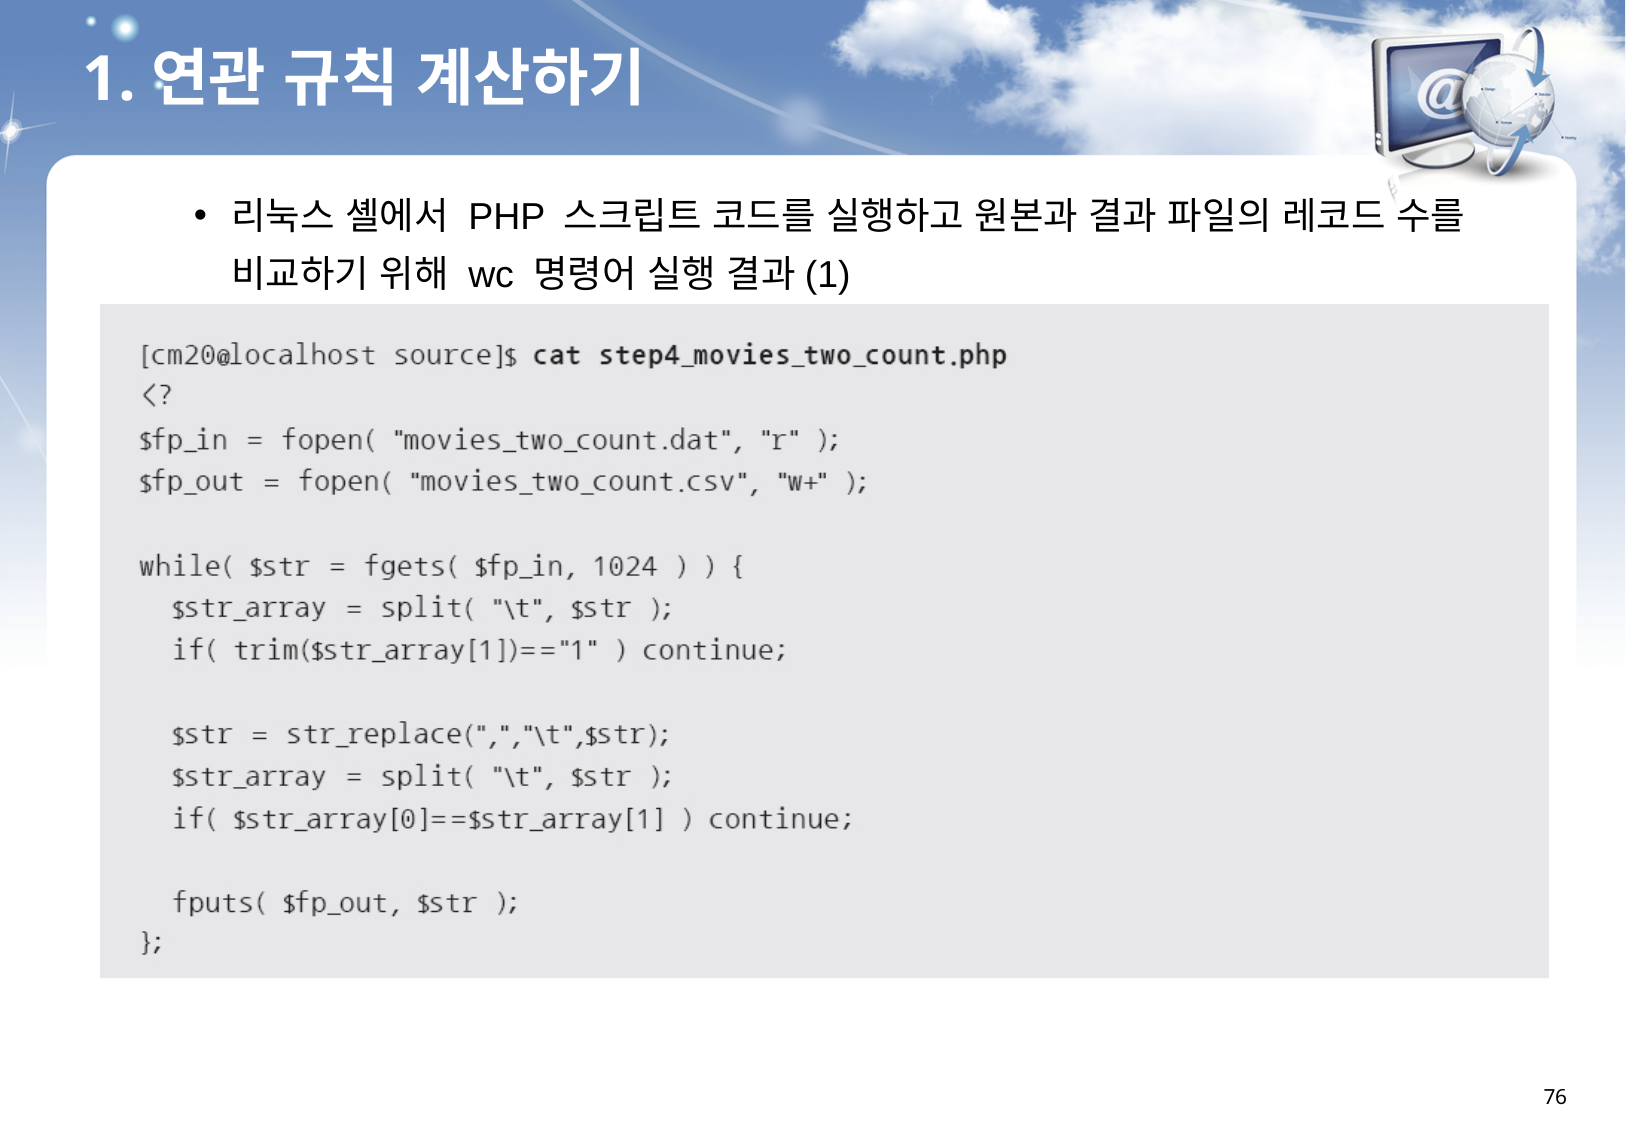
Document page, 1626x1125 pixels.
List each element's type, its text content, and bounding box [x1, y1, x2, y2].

text_box 1.연관 규칙 계산하기 [68, 31, 1498, 102]
picture [0, 0, 1626, 1125]
list 리눅스 셸에서 PHP 스크립트 코드를 실행하고 원본과 결과 파일의 레코드 수를 비교하기 위해 wc 명령어 실행 결과(1) [28, 171, 1578, 1081]
